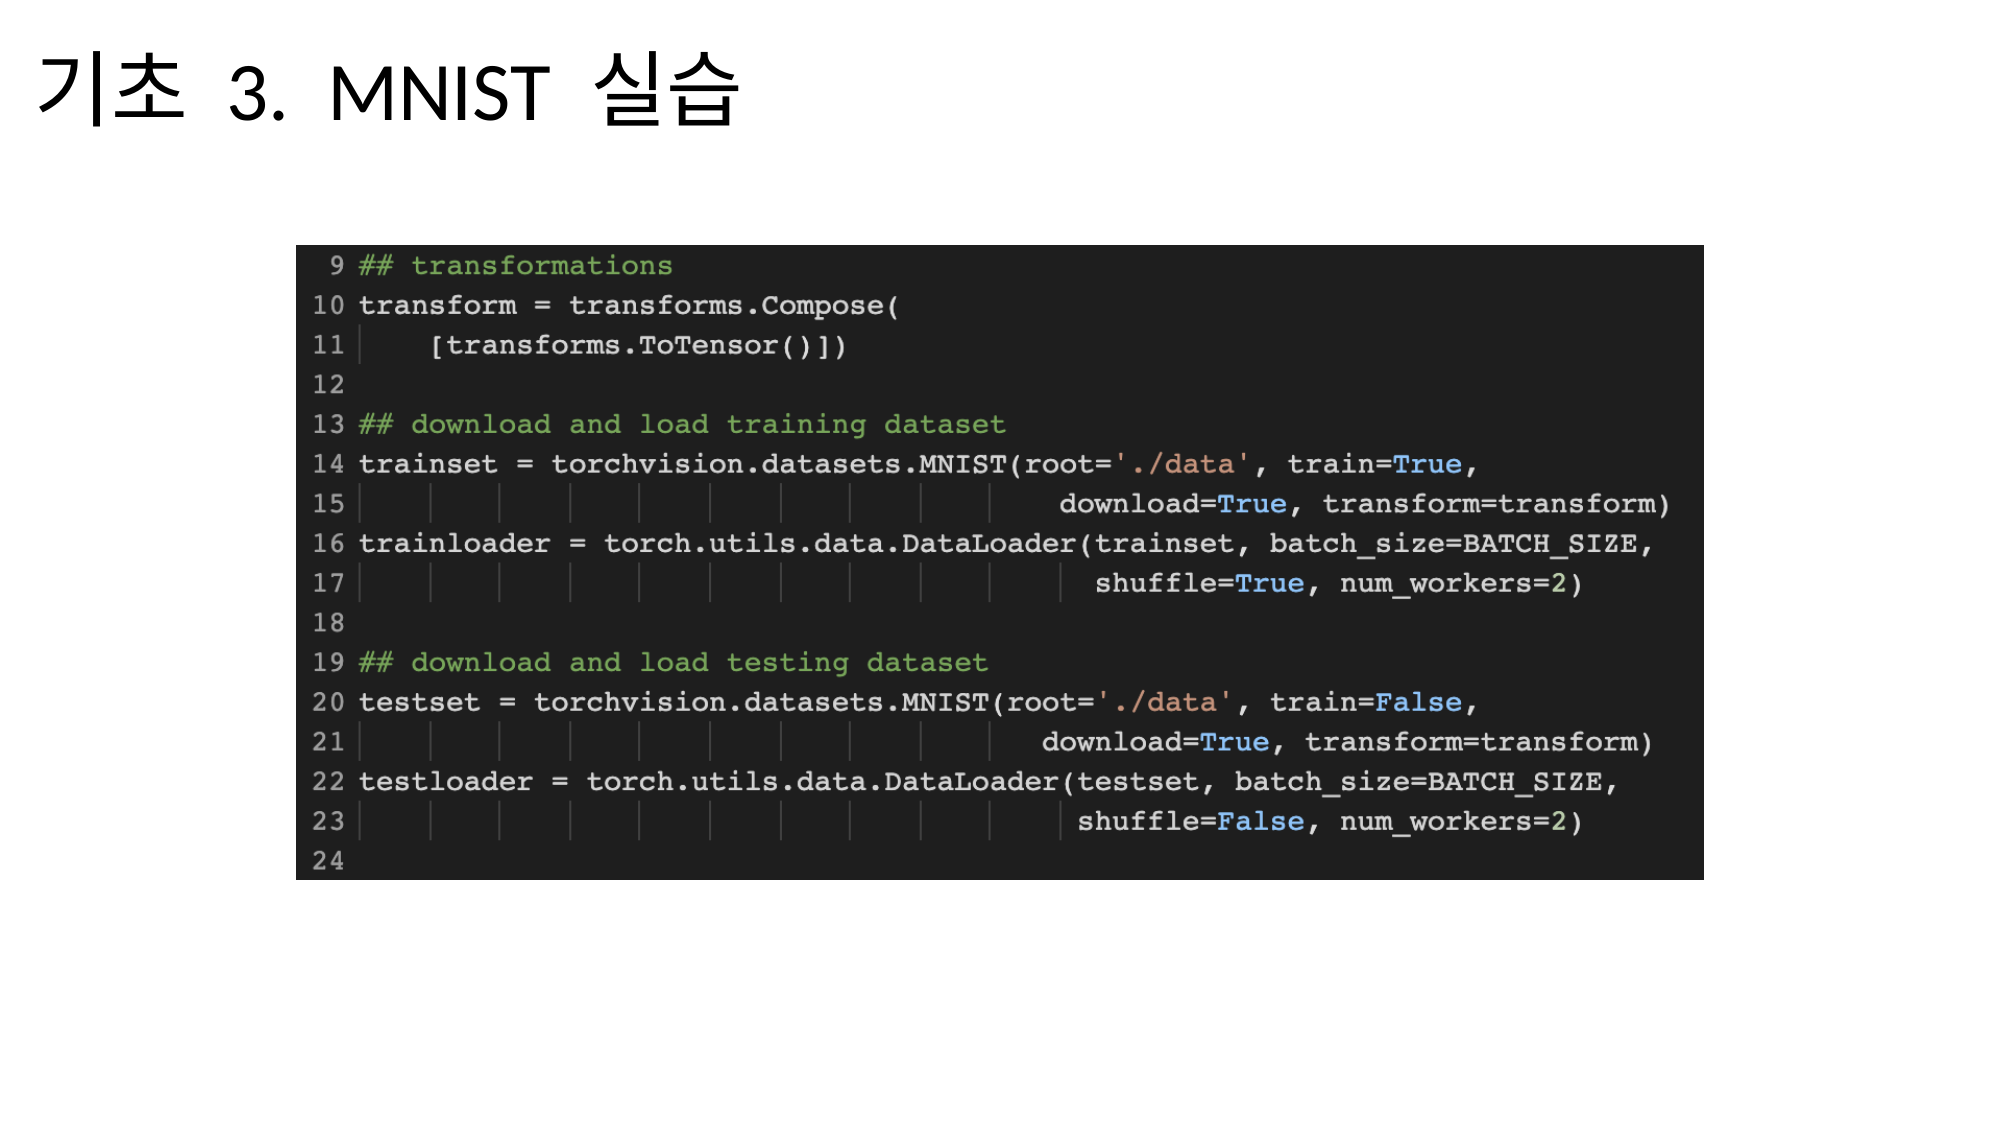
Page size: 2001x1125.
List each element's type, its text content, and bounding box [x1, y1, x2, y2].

picture [296, 245, 1704, 880]
title 기초 3. MNIST 실습 [19, 39, 1971, 148]
list [19, 178, 1971, 1014]
